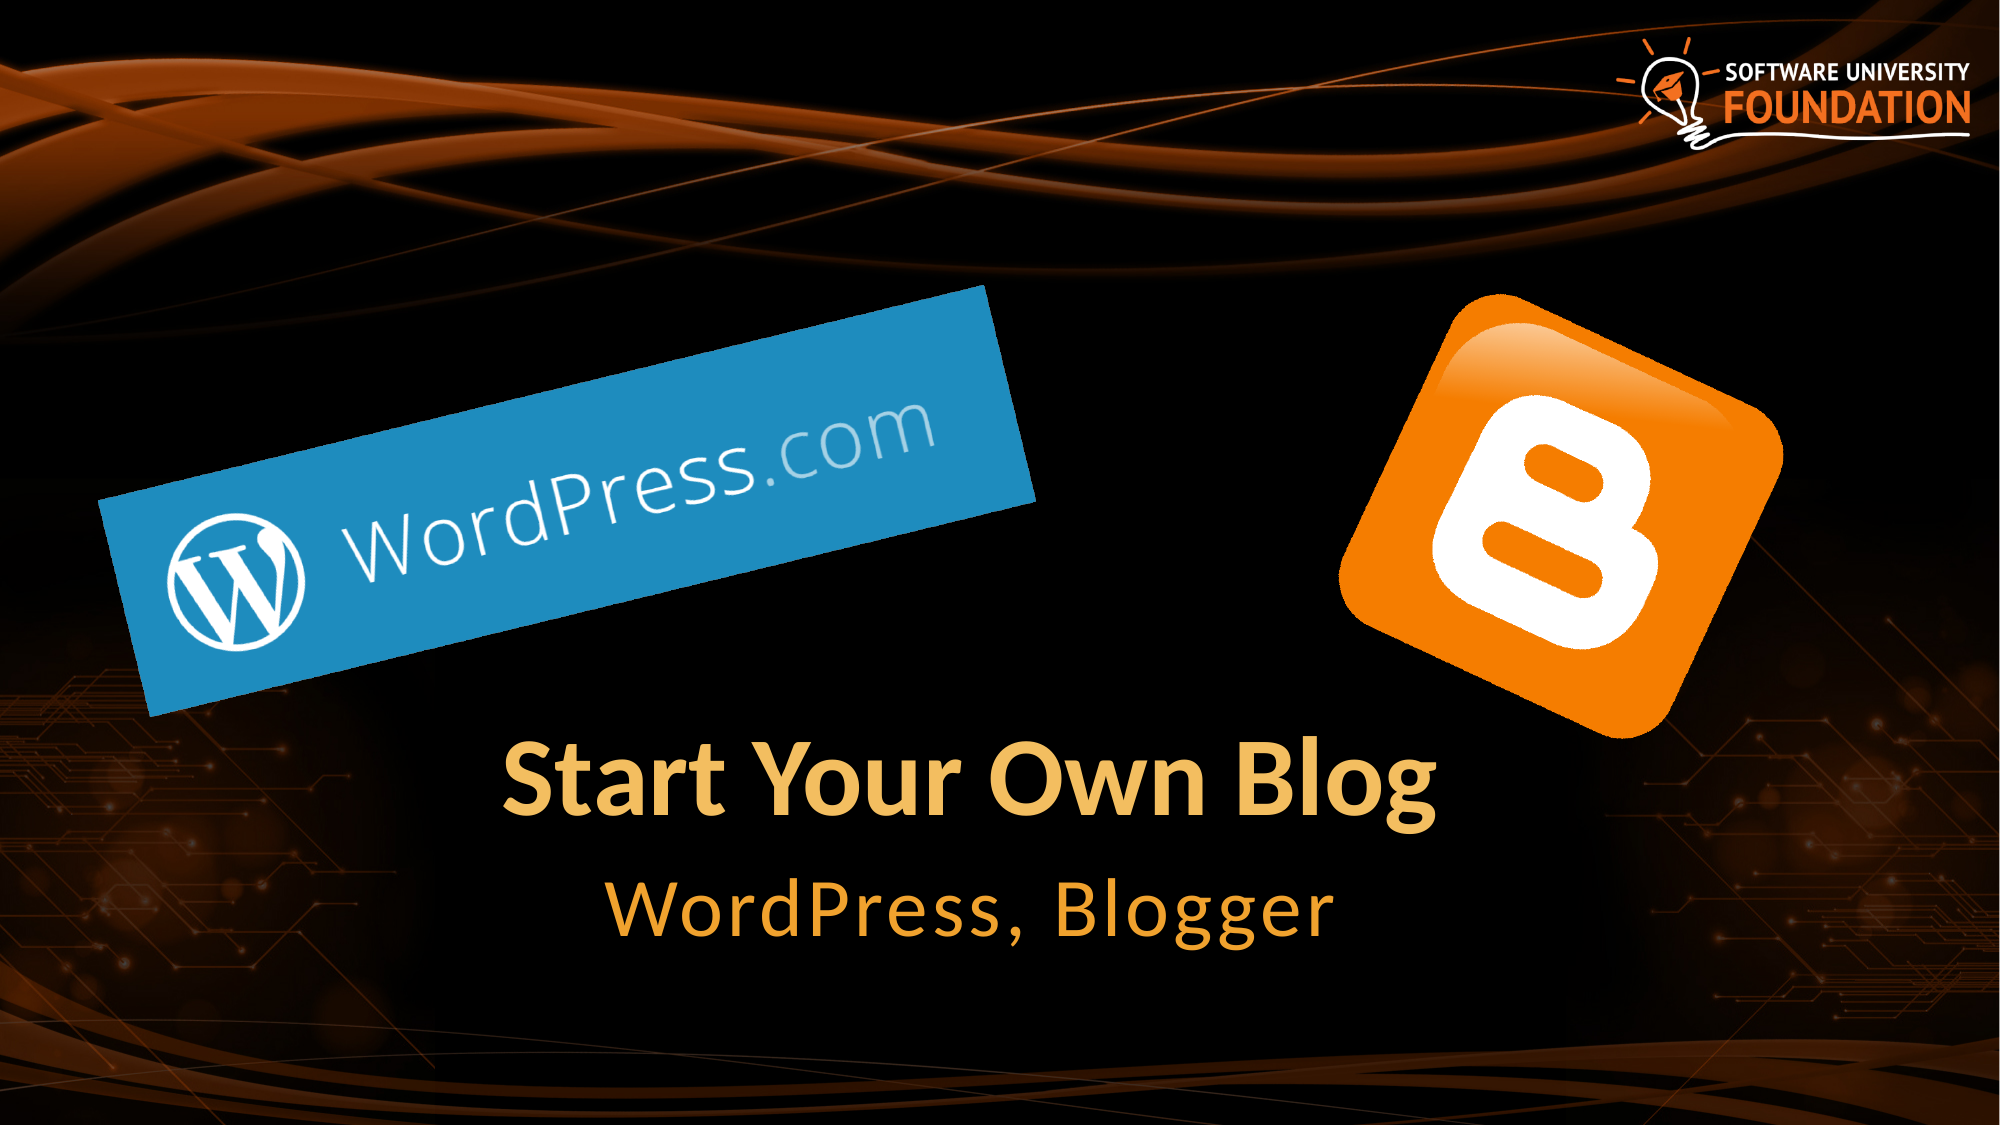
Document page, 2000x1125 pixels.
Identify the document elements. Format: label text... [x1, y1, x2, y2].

list WordPress, Blogger [237, 842, 1704, 956]
picture [0, 0, 2000, 1125]
title Start Your Own Blog [237, 710, 1704, 842]
